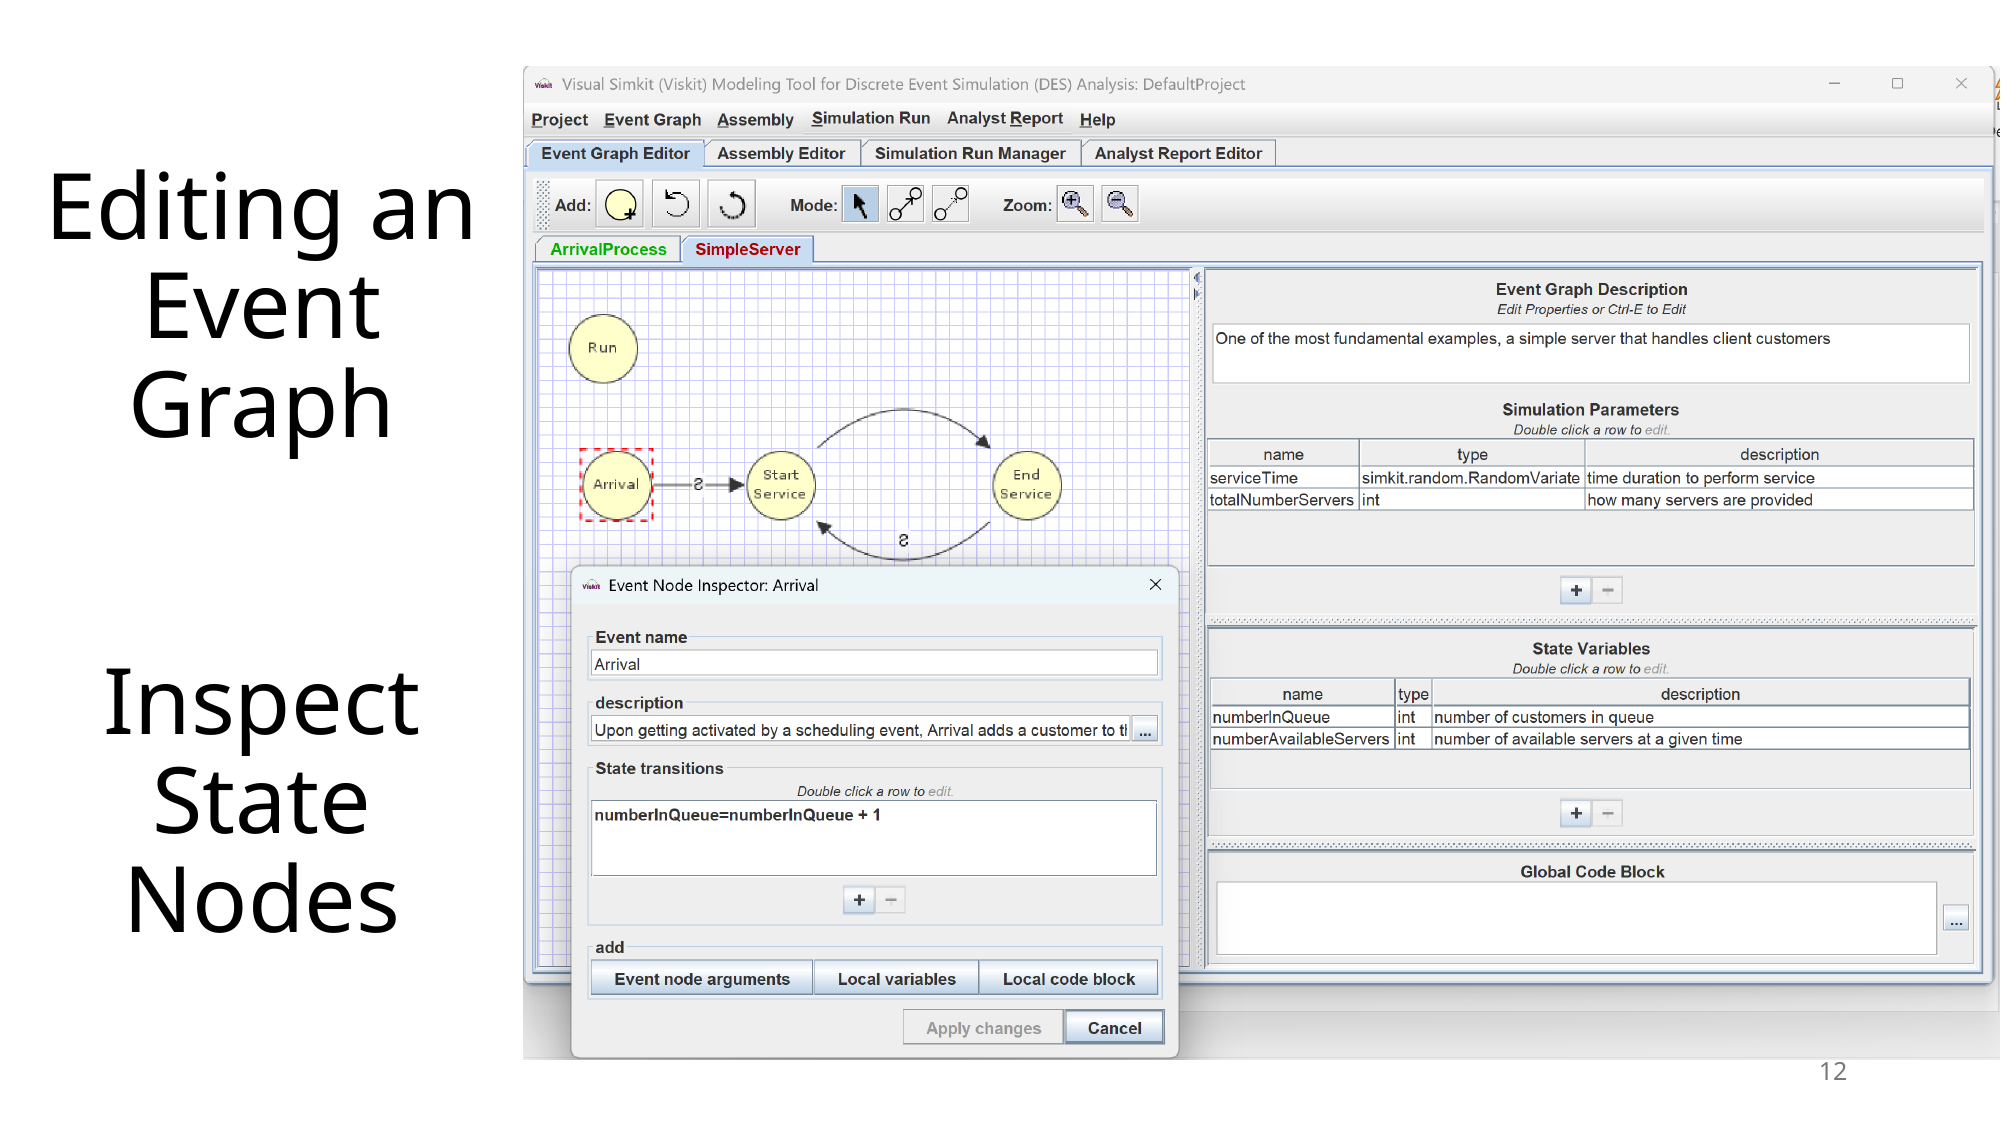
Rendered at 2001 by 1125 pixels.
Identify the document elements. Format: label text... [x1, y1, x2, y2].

picture [523, 66, 2000, 1061]
title Editing an Event Graph Inspect State Nodes [0, 59, 524, 1054]
slide_number 12 [1412, 1061, 1863, 1103]
